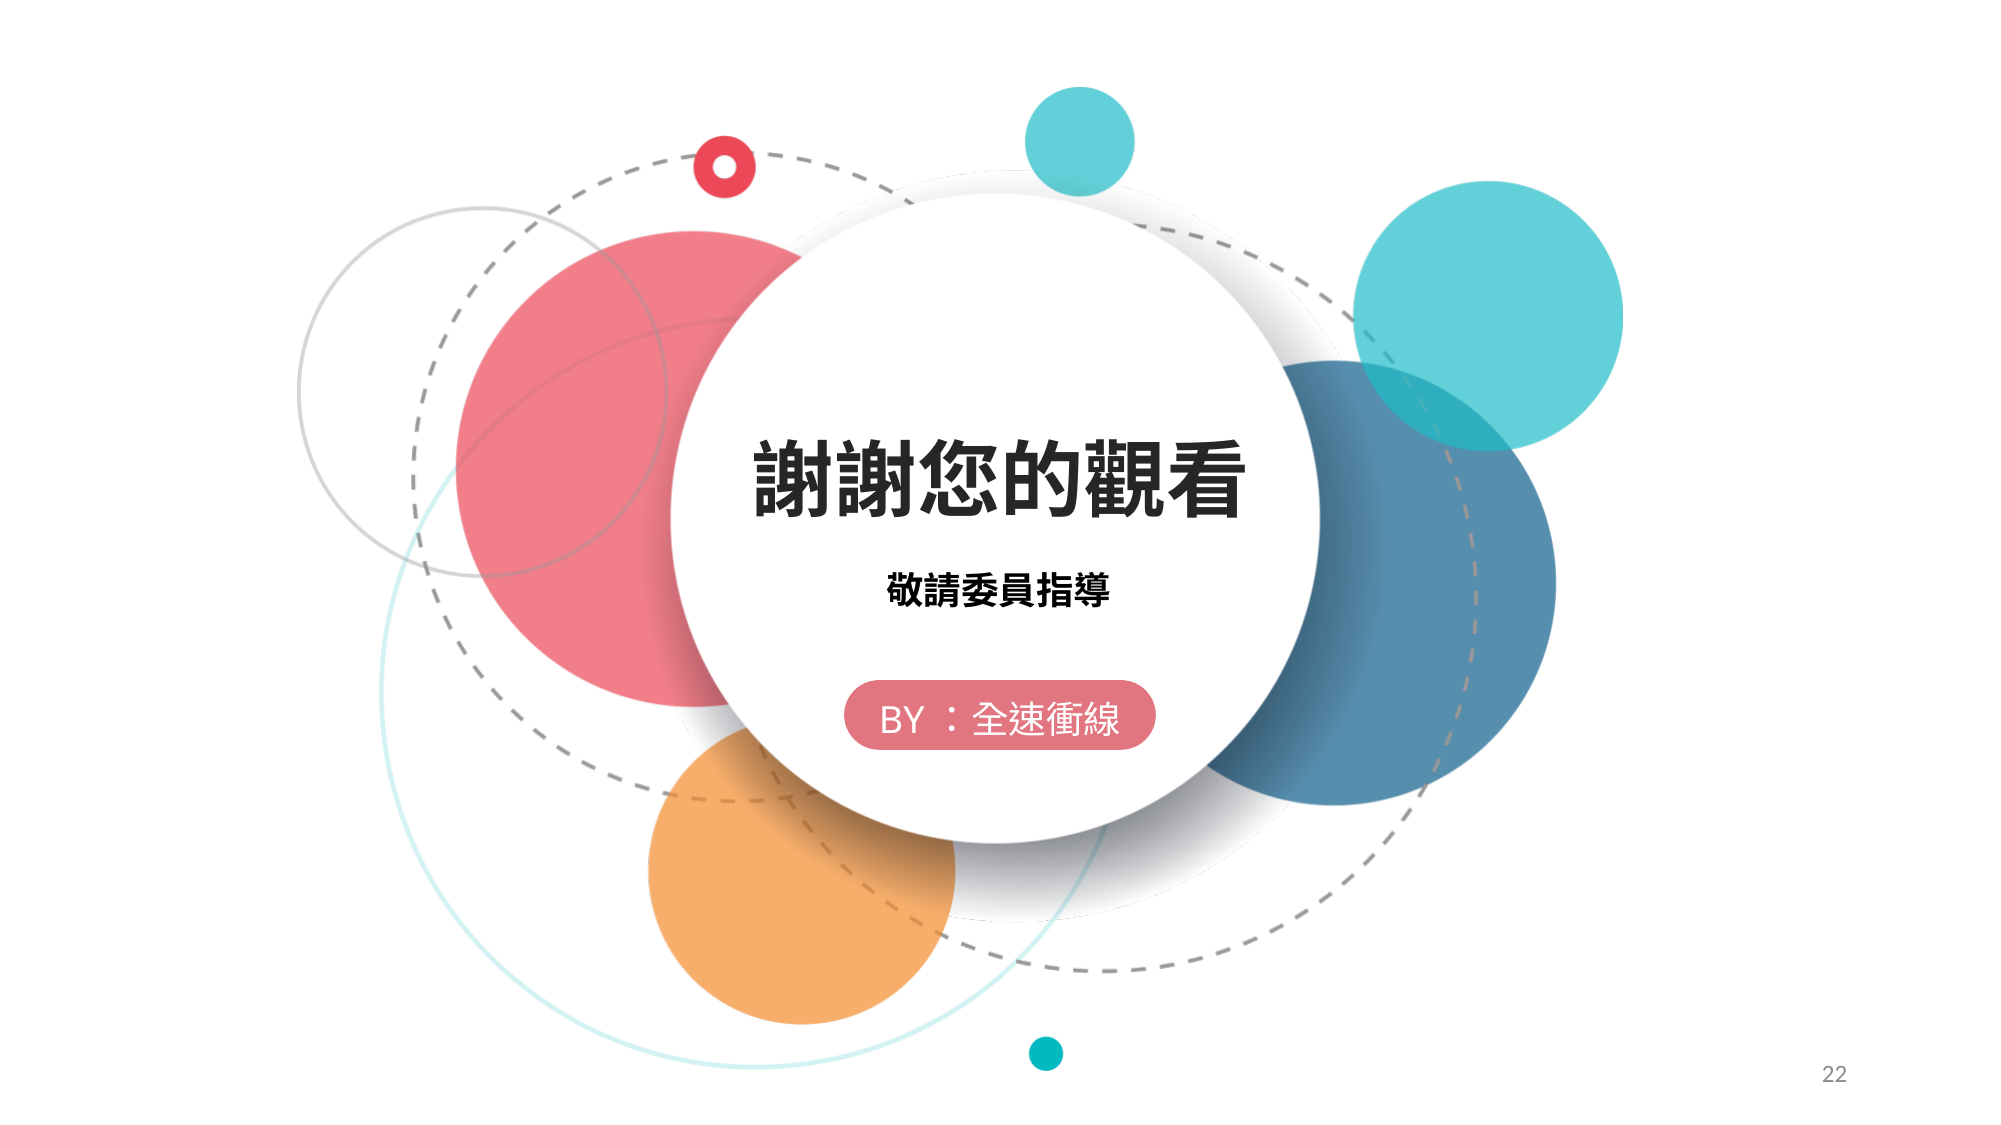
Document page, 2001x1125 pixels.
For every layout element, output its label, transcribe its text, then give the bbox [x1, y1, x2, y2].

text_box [844, 680, 1156, 750]
picture [297, 87, 1623, 1071]
slide_number 22 [1412, 1042, 1863, 1103]
